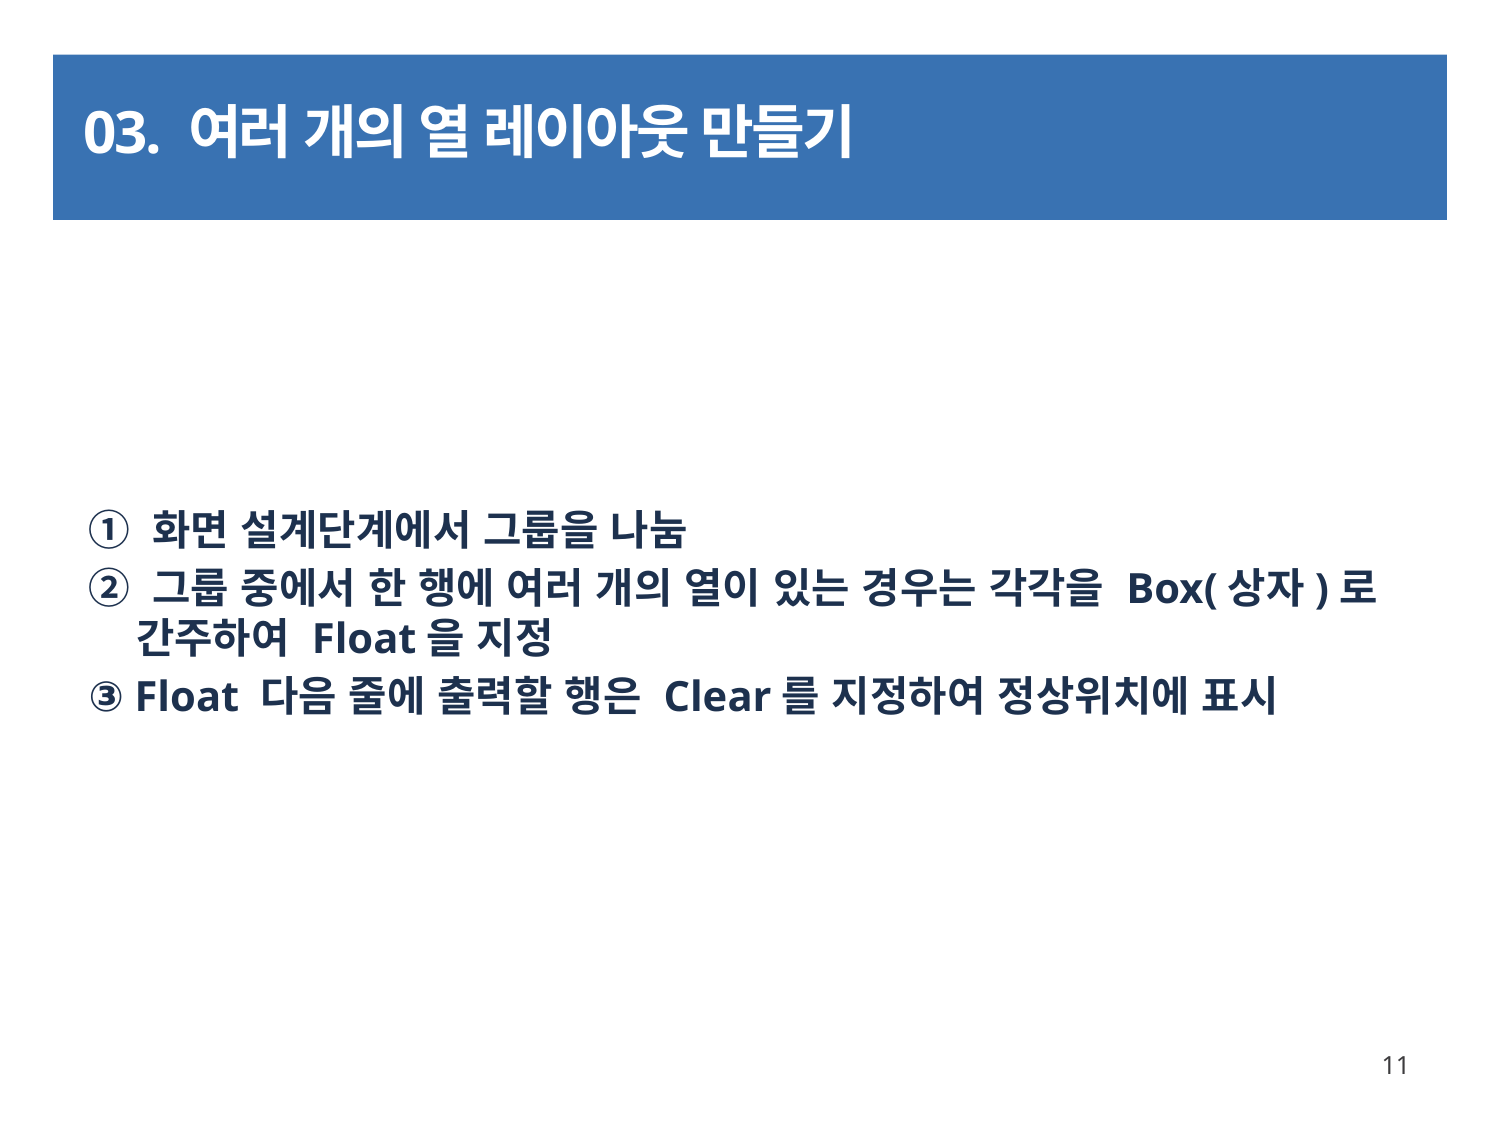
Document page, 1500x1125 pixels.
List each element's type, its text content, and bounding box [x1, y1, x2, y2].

list ① 화면 설계단계에서 그룹을 나눔 ② 그룹 중에서 한 행에 여러 개의 열이 있는 경우는 각각을 Box(상자)로 간주하여 Float을 지정 ③ Float 다음 줄에 출력할 행은 Clear를 지정하여 정상위치에 표시 [88, 503, 1412, 745]
title 03. 여러 개의 열 레이아웃 만들기 [83, 103, 1459, 168]
slide_number 11 [1074, 1042, 1425, 1103]
